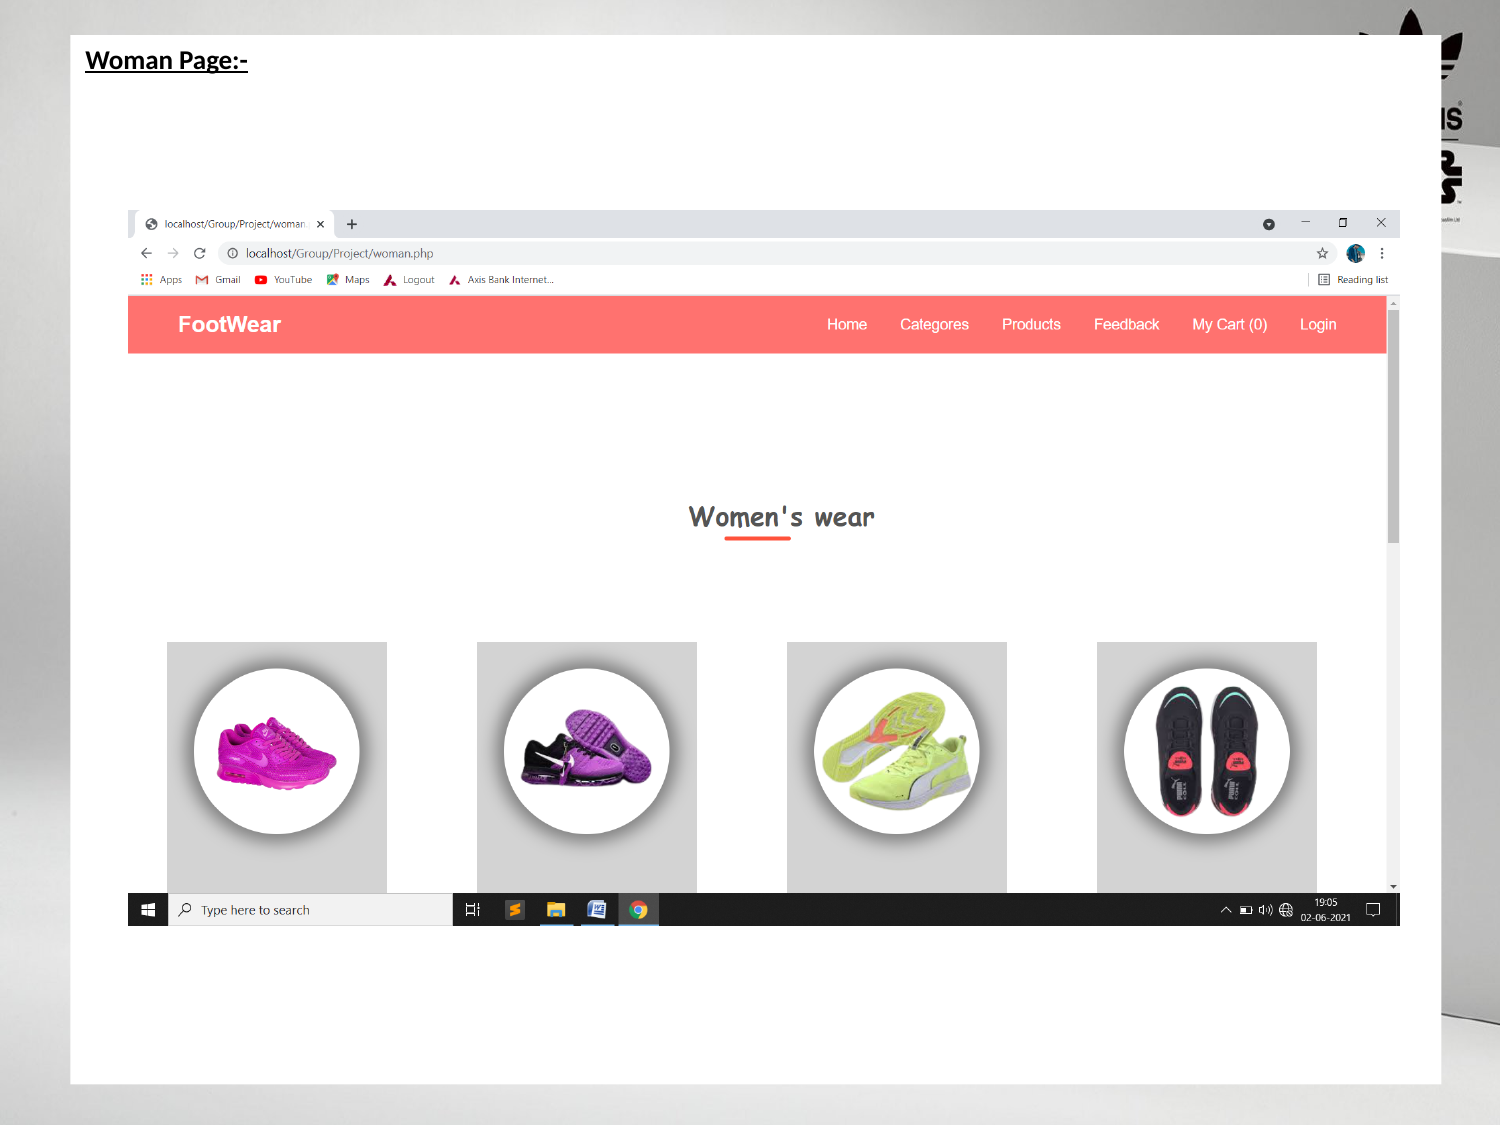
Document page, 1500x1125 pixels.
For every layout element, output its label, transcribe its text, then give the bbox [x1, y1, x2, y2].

picture [0, 0, 1500, 1125]
text_box Woman Page:- [70, 35, 1442, 1085]
